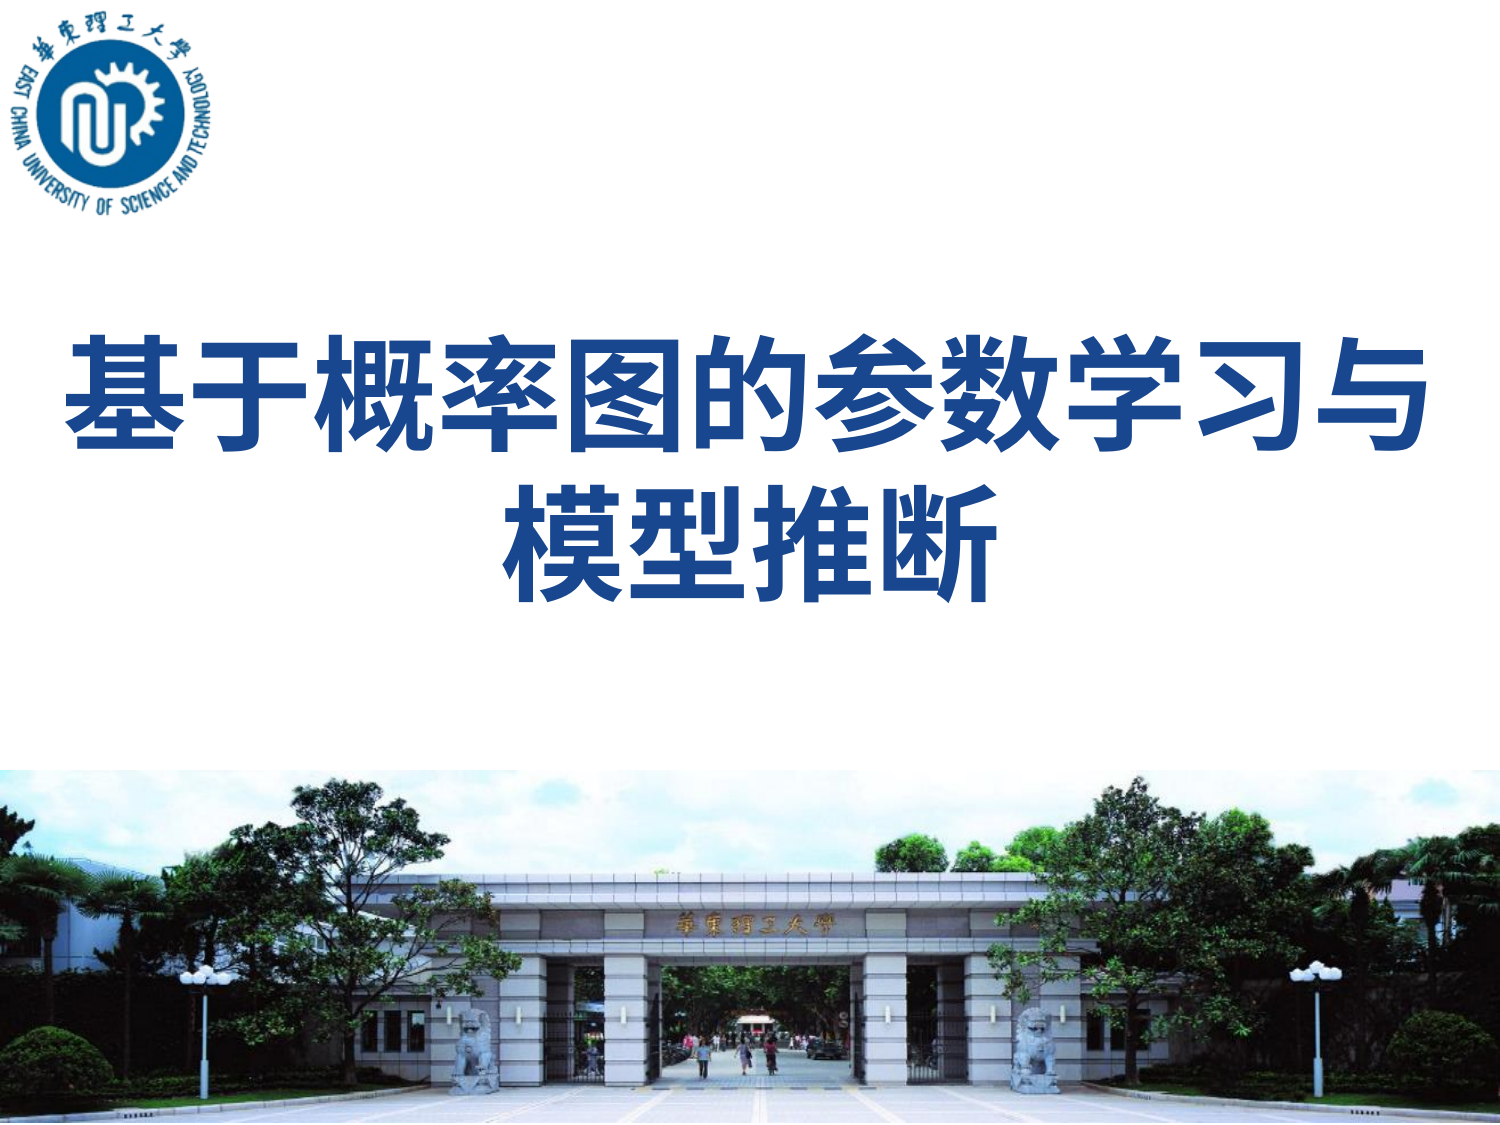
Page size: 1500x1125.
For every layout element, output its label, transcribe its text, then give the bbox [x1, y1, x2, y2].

text_box 基于概率图的参数学习与模型推断 [5, 308, 1495, 624]
picture [0, 770, 1500, 1124]
picture [10, 10, 213, 217]
